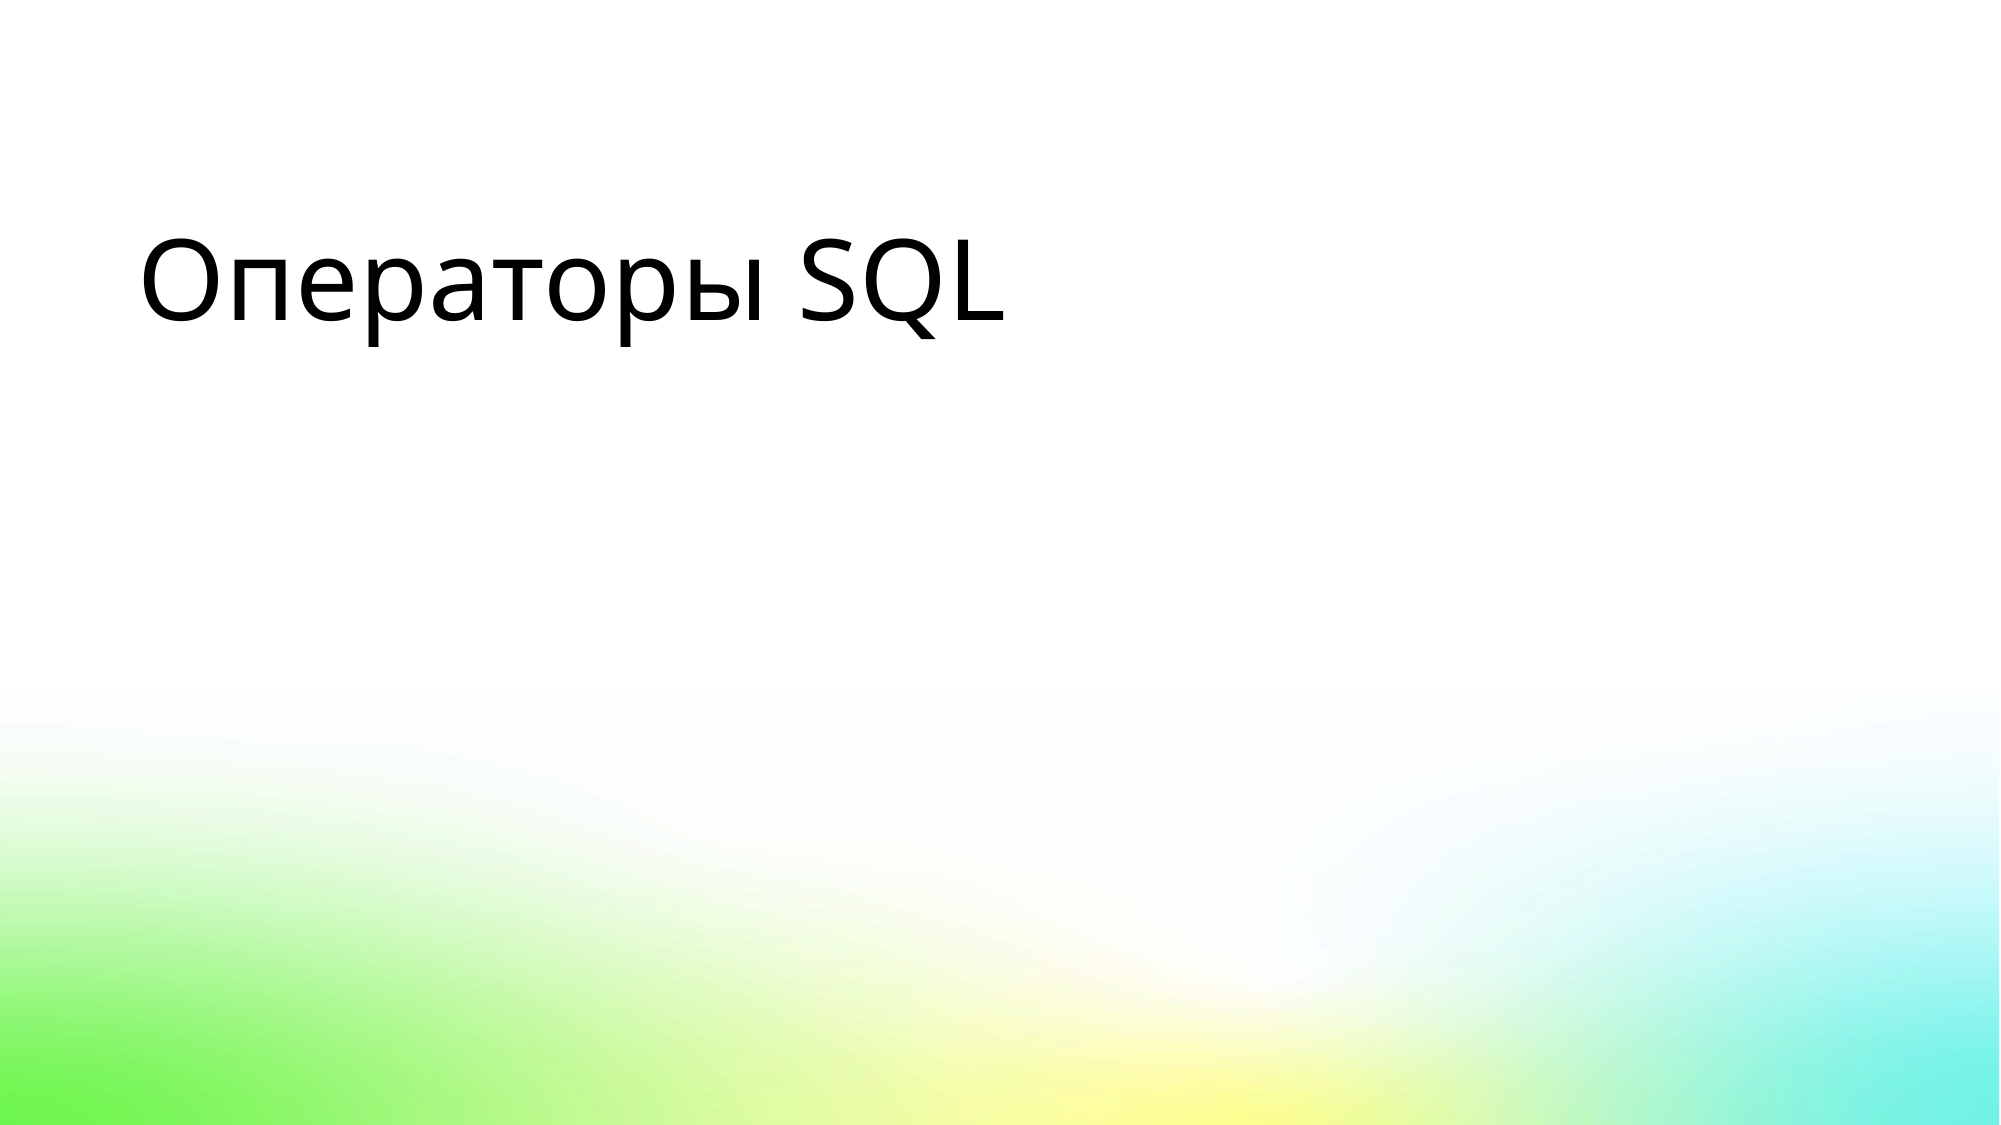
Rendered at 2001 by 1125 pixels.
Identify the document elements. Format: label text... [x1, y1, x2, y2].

picture [0, 693, 2000, 1125]
text_box Операторы SQL [137, 208, 1627, 357]
